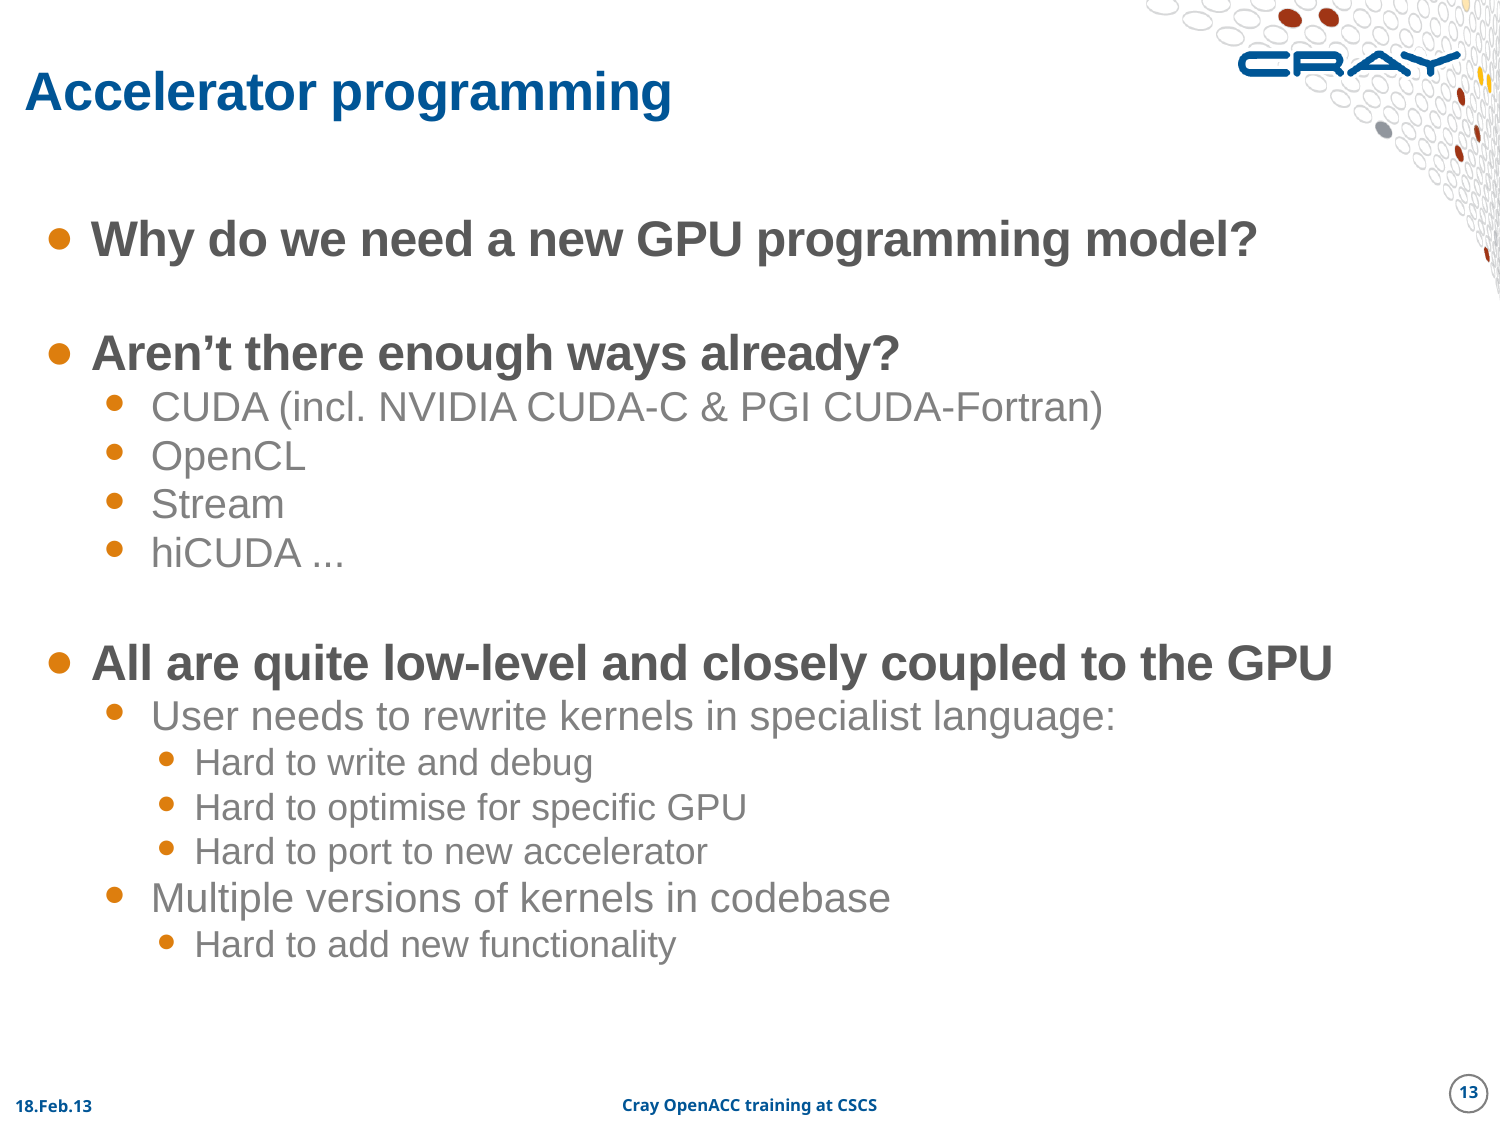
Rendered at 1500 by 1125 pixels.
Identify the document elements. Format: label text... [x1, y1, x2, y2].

slide_number 13 [1448, 1073, 1489, 1114]
footer Cray OpenACC training at CSCS [512, 1087, 988, 1125]
title Accelerator programming [24, 24, 1225, 163]
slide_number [0, 1087, 350, 1125]
picture [0, 0, 1500, 1125]
list Why do we need a new GPU programming model? Aren’t there enough ways already? CUDA (incl. NVIDIA CUDA-C & PGI CUDA-Fortran) OpenCL Stream hiCUDA ... All are quite low-level and closely coupled to the GPU User needs to rewrite kernels in specialist language: Hard to write and debug Hard to optimise for specific GPU Hard to port to new accelerator Multiple versions of kernels in codebase Hard to add new functionality [29, 208, 1459, 1071]
